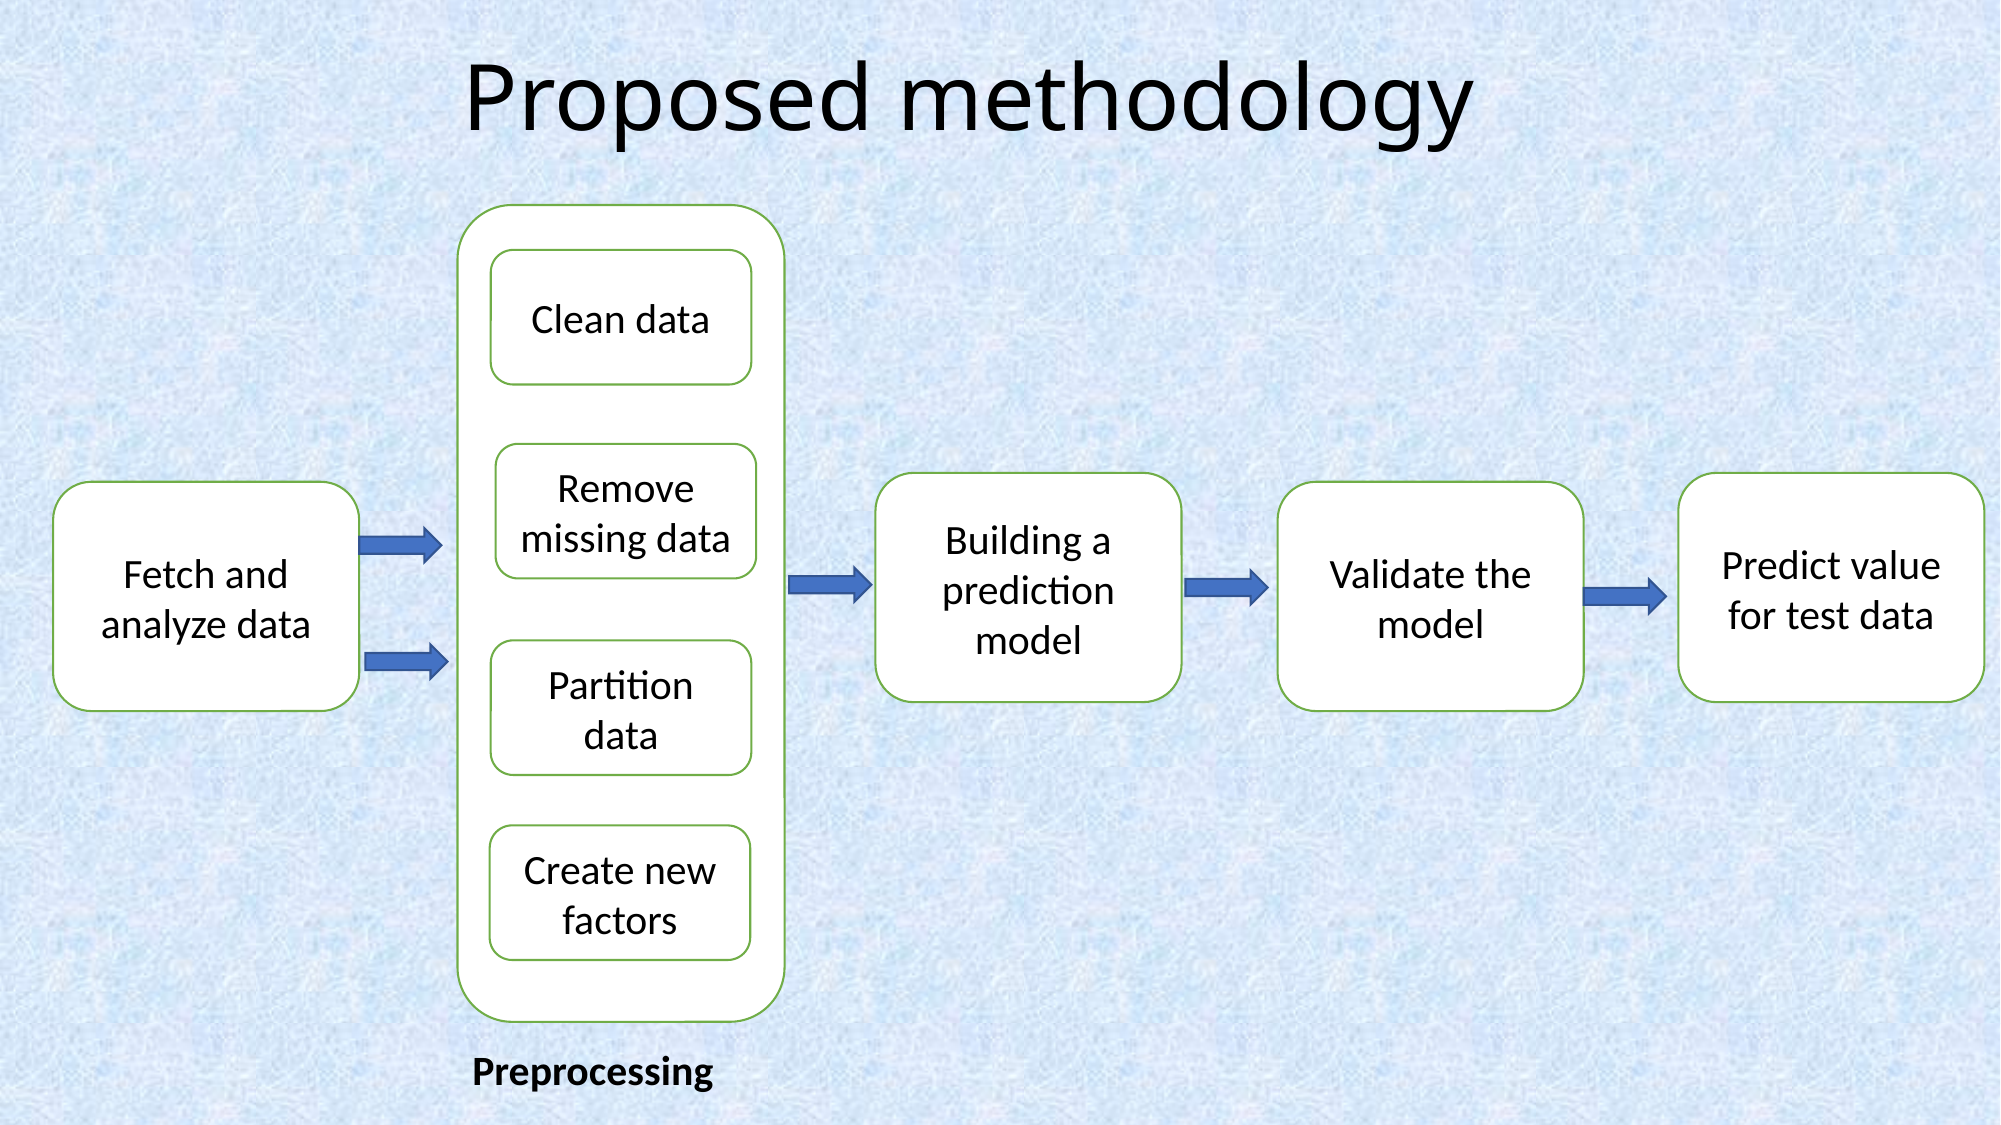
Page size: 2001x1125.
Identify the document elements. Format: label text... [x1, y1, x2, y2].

text_box Proposed methodology [106, 43, 1832, 205]
picture [0, 0, 2001, 1125]
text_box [53, 205, 1985, 1098]
